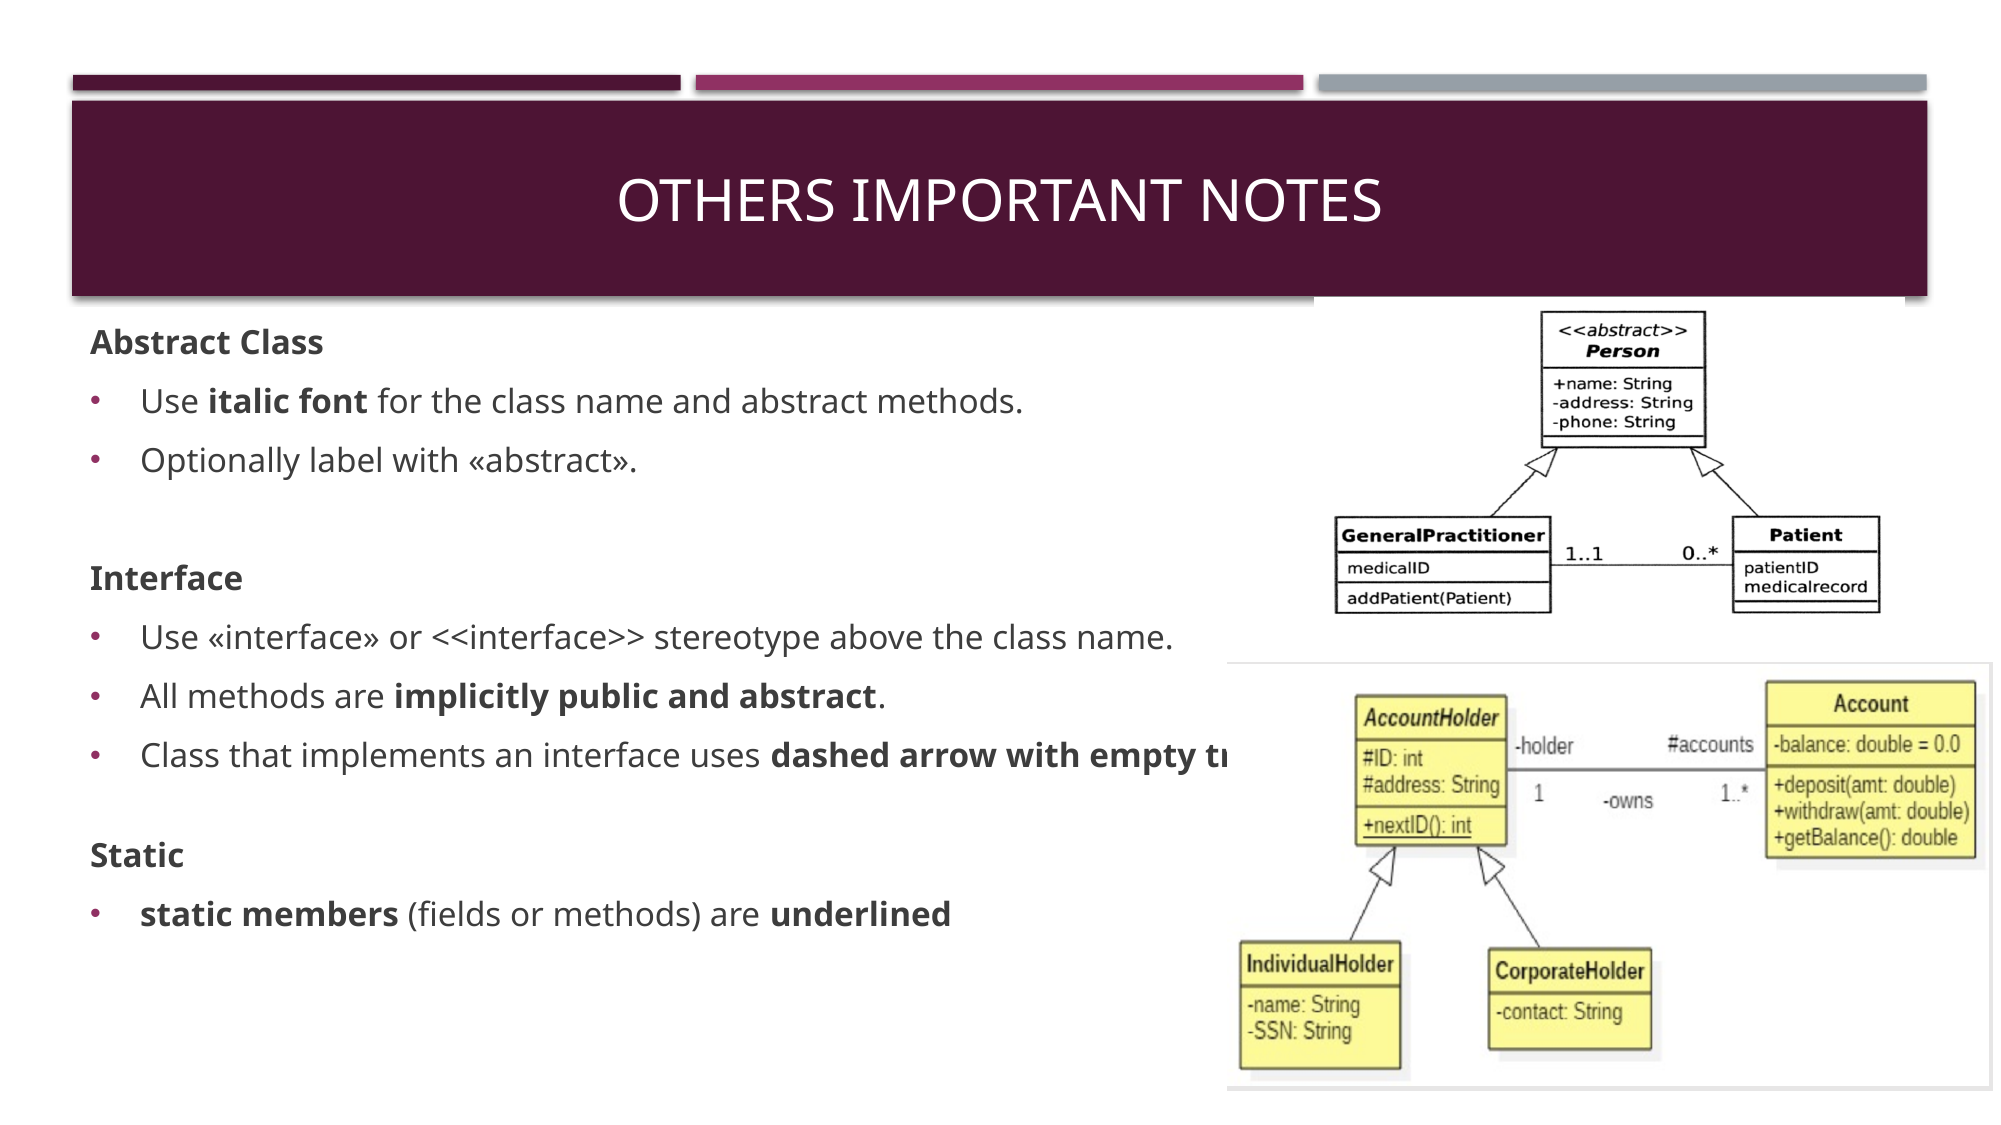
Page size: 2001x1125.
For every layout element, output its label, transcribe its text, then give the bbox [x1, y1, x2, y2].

list Abstract Class Use italic font for the class name and abstract methods. Optionally label with «abstract». Interface Use «interface» or <<interface>> stereotype above the class name. All methods are implicitly public and abstract. Class that implements an interface uses dashed arrow with empty triangle. Static static members (fields or methods) are underlined [75, 303, 1905, 1069]
picture [1314, 297, 1906, 630]
picture [1226, 661, 1993, 1091]
title Others important notes [95, 115, 1905, 282]
